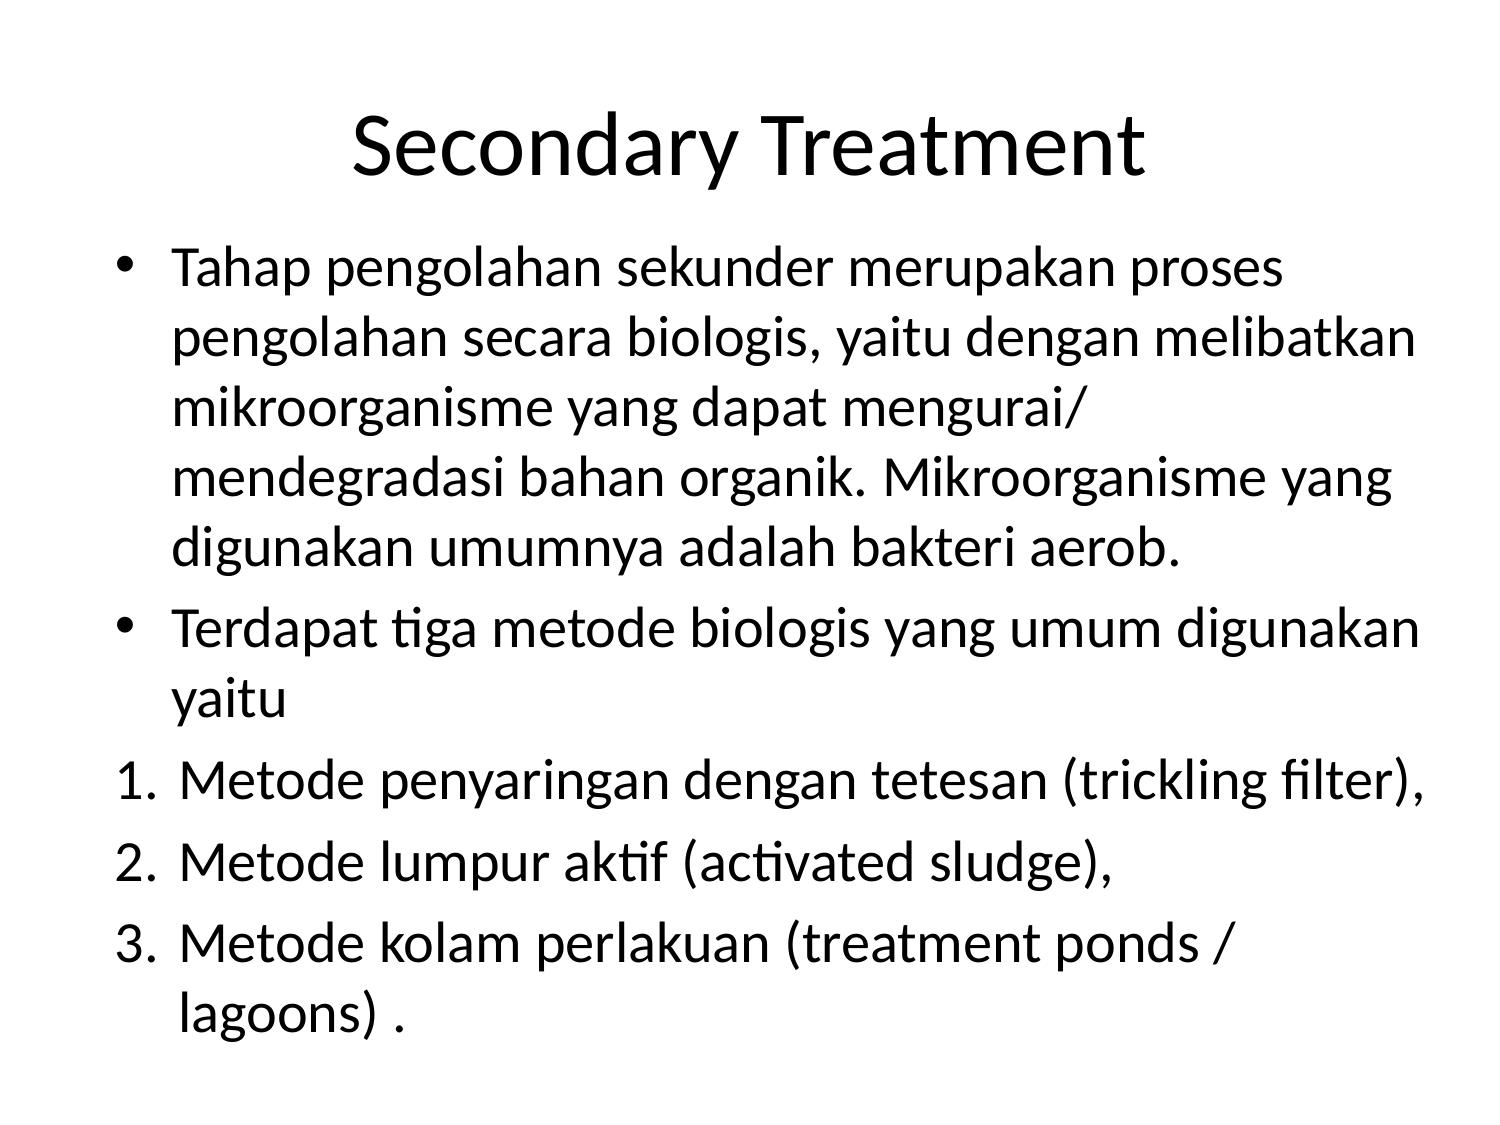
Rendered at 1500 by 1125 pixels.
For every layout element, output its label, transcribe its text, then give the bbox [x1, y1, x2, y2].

title Secondary Treatment [74, 44, 1426, 233]
list Tahap pengolahan sekunder merupakan proses pengolahan secara biologis, yaitu dengan melibatkan mikroorganisme yang dapat mengurai/ mendegradasi bahan organik. Mikroorganisme yang digunakan umumnya adalah bakteri aerob. Terdapat tiga metode biologis yang umum digunakan yaitu Metode penyaringan dengan tetesan (trickling filter), Metode lumpur aktif (activated sludge), Metode kolam perlakuan (treatment ponds / lagoons) . [99, 138, 1451, 747]
